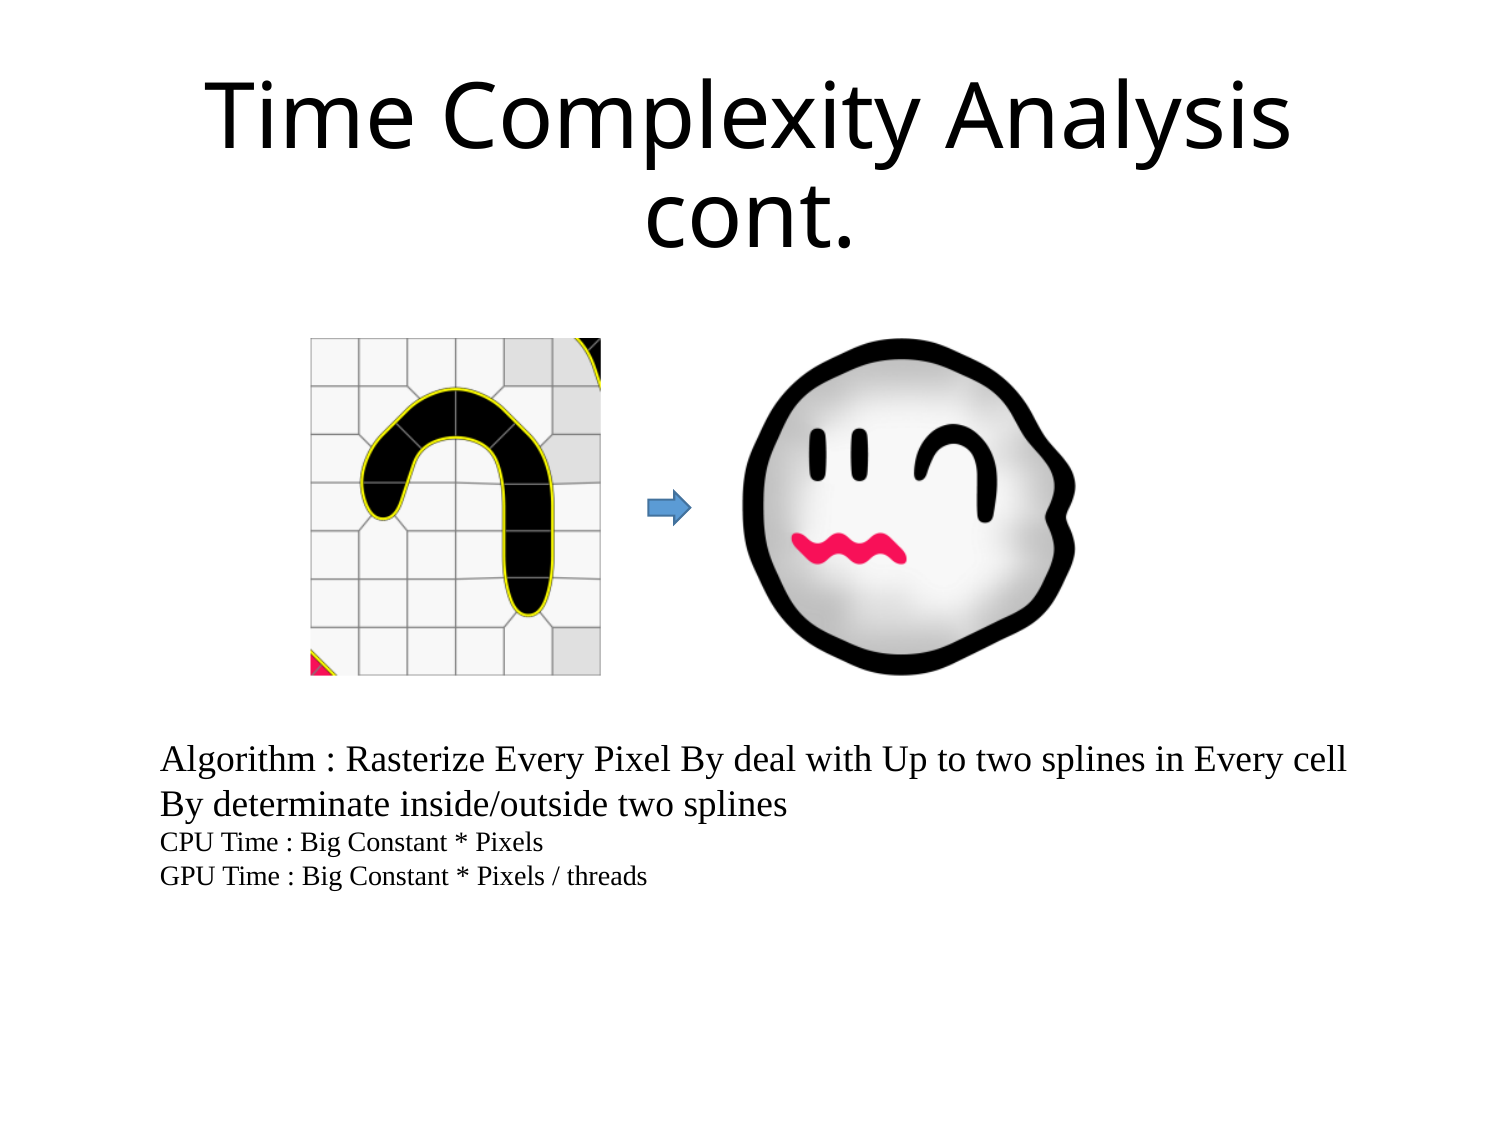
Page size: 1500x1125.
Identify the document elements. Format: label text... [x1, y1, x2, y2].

text_box [103, 365, 1397, 901]
text_box [647, 489, 692, 527]
picture [304, 337, 609, 677]
title Time Complexity Analysis cont. [103, 59, 1397, 278]
picture [729, 337, 1174, 677]
text_box Algorithm : Rasterize Every Pixel By deal with Up to two splines in Every cell By determinate inside/outside two splines CPU Time : Big Constant * Pixels GPU Time : Big Constant * Pixels / threads [145, 726, 1364, 899]
